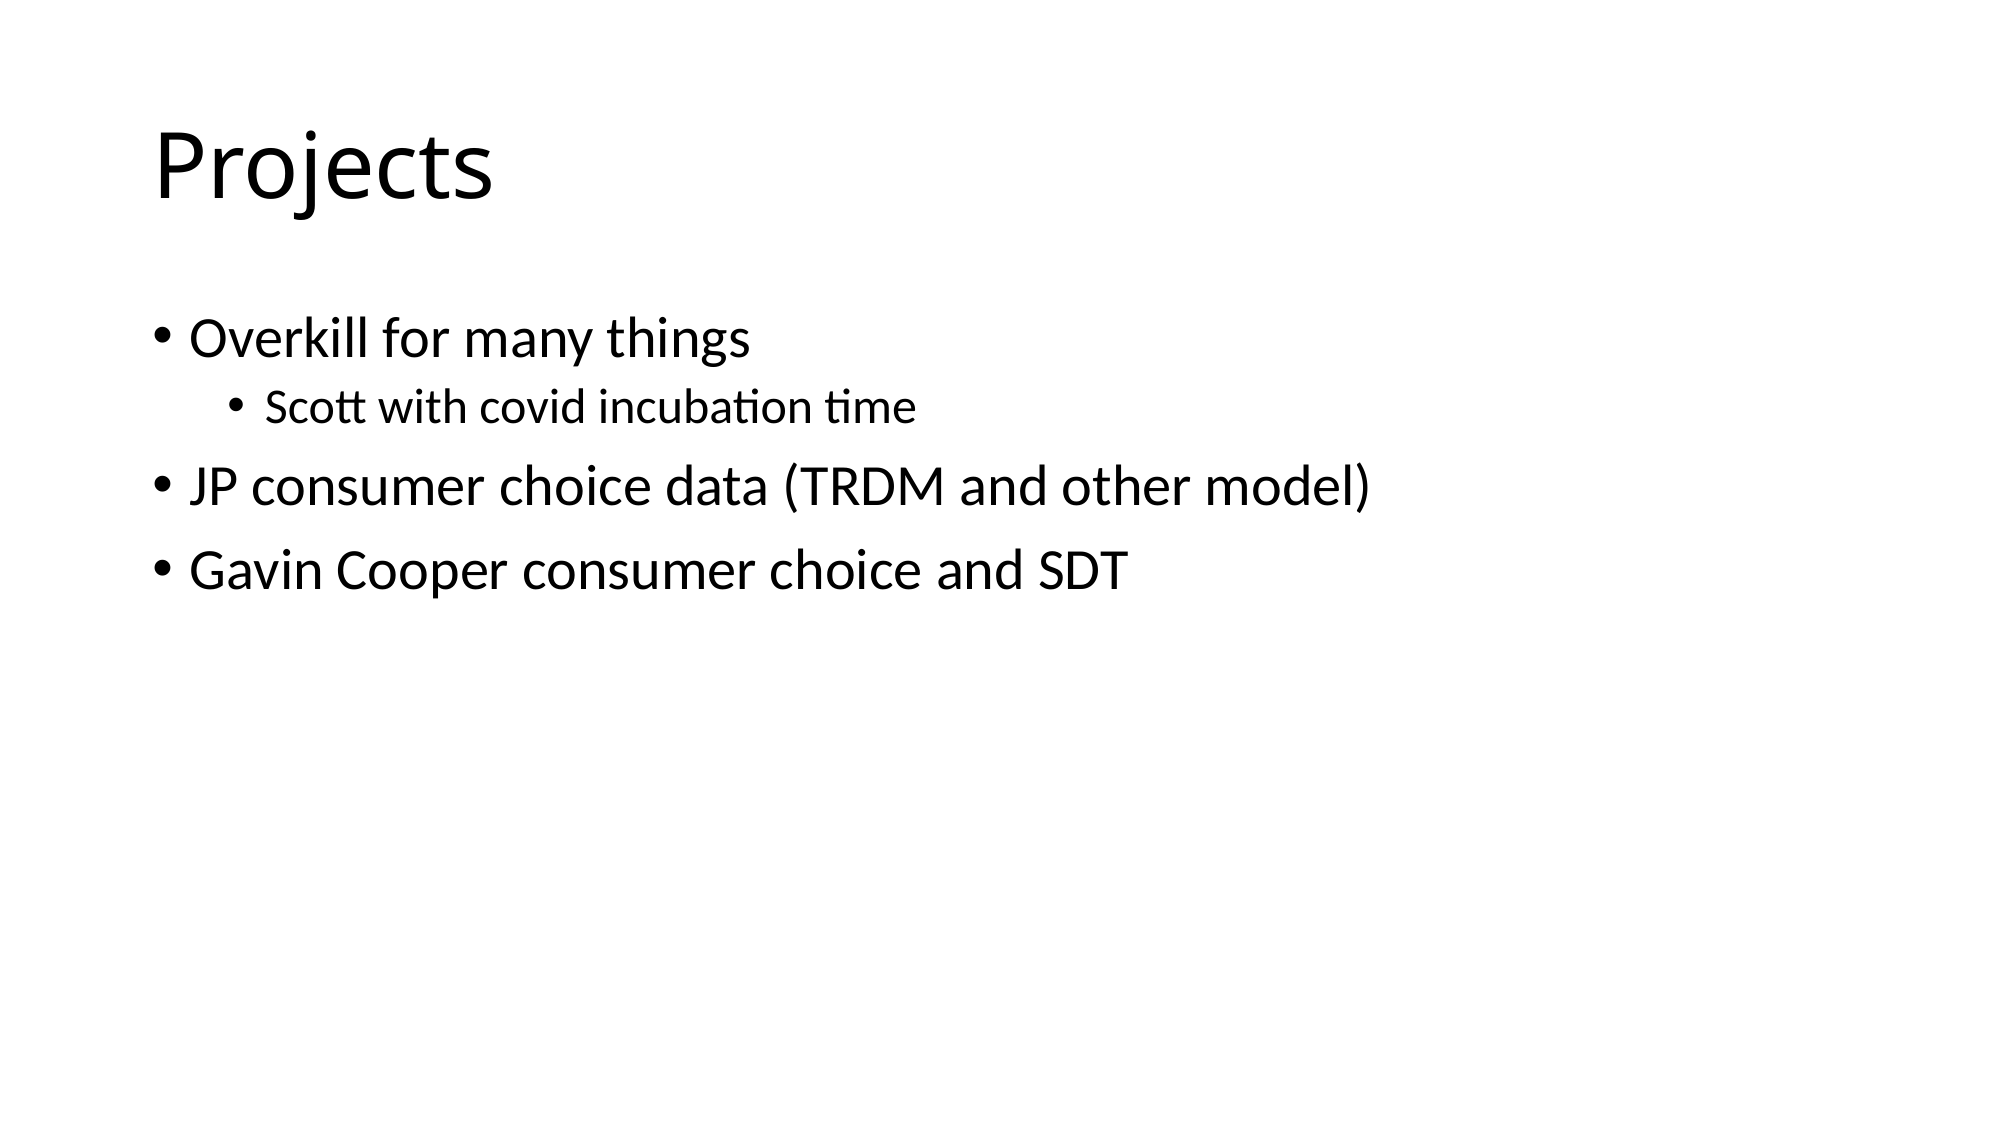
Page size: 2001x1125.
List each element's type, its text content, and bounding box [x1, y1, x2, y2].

title Projects [137, 59, 1863, 278]
list Overkill for many things Scott with covid incubation time JP consumer choice data (TRDM and other model) Gavin Cooper consumer choice and SDT [137, 299, 1863, 1014]
